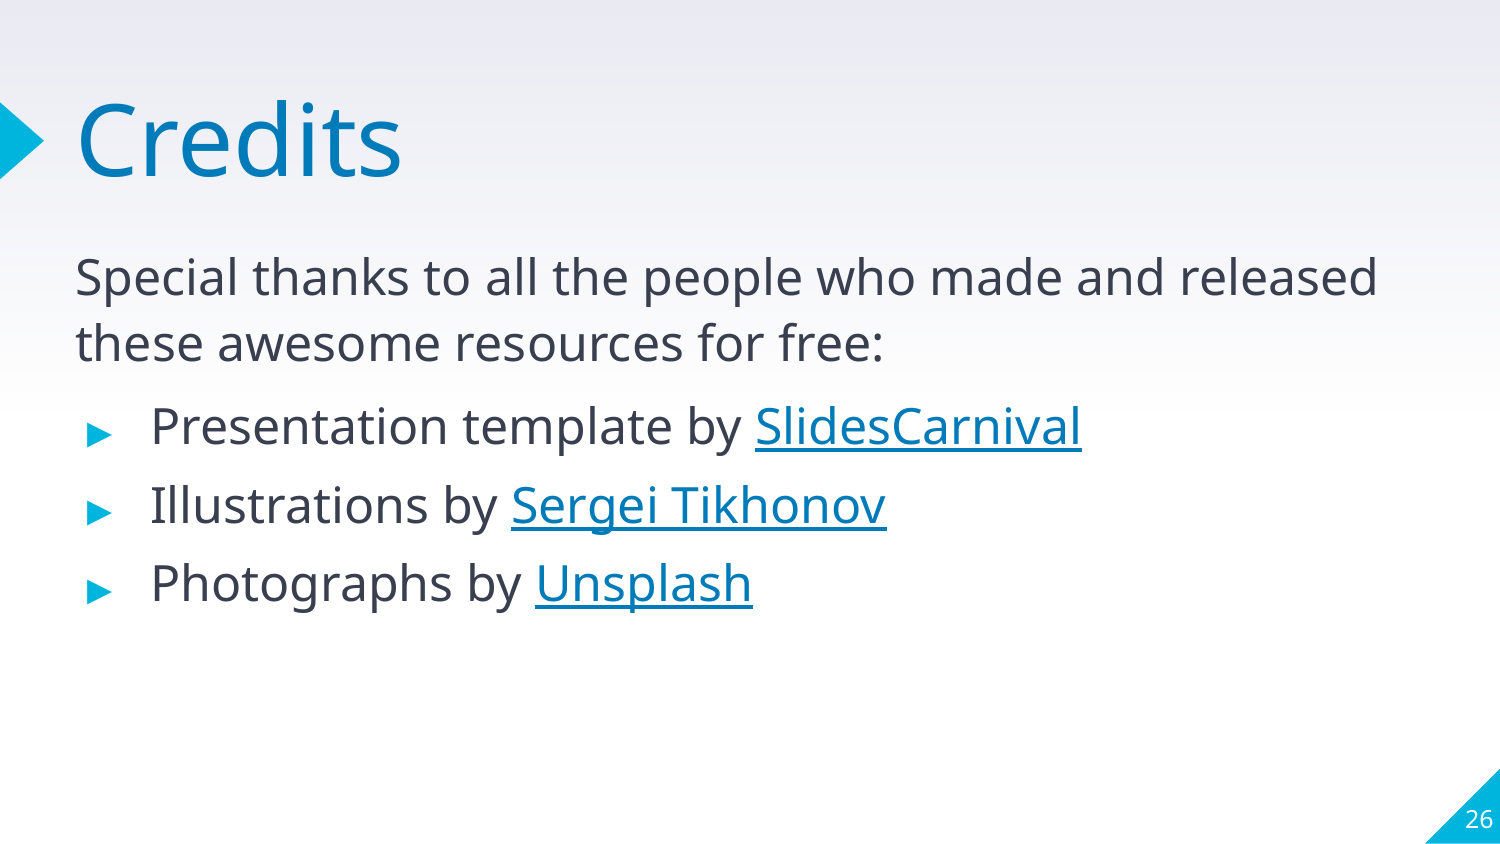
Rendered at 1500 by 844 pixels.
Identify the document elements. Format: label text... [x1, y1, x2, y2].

title Credits [75, 99, 1001, 239]
list Special thanks to all the people who made and released these awesome resources for free: Presentation template by SlidesCarnival Illustrations by Sergei Tikhonov Photographs by Unsplash [75, 239, 1419, 674]
slide_number 26 [1418, 760, 1494, 838]
